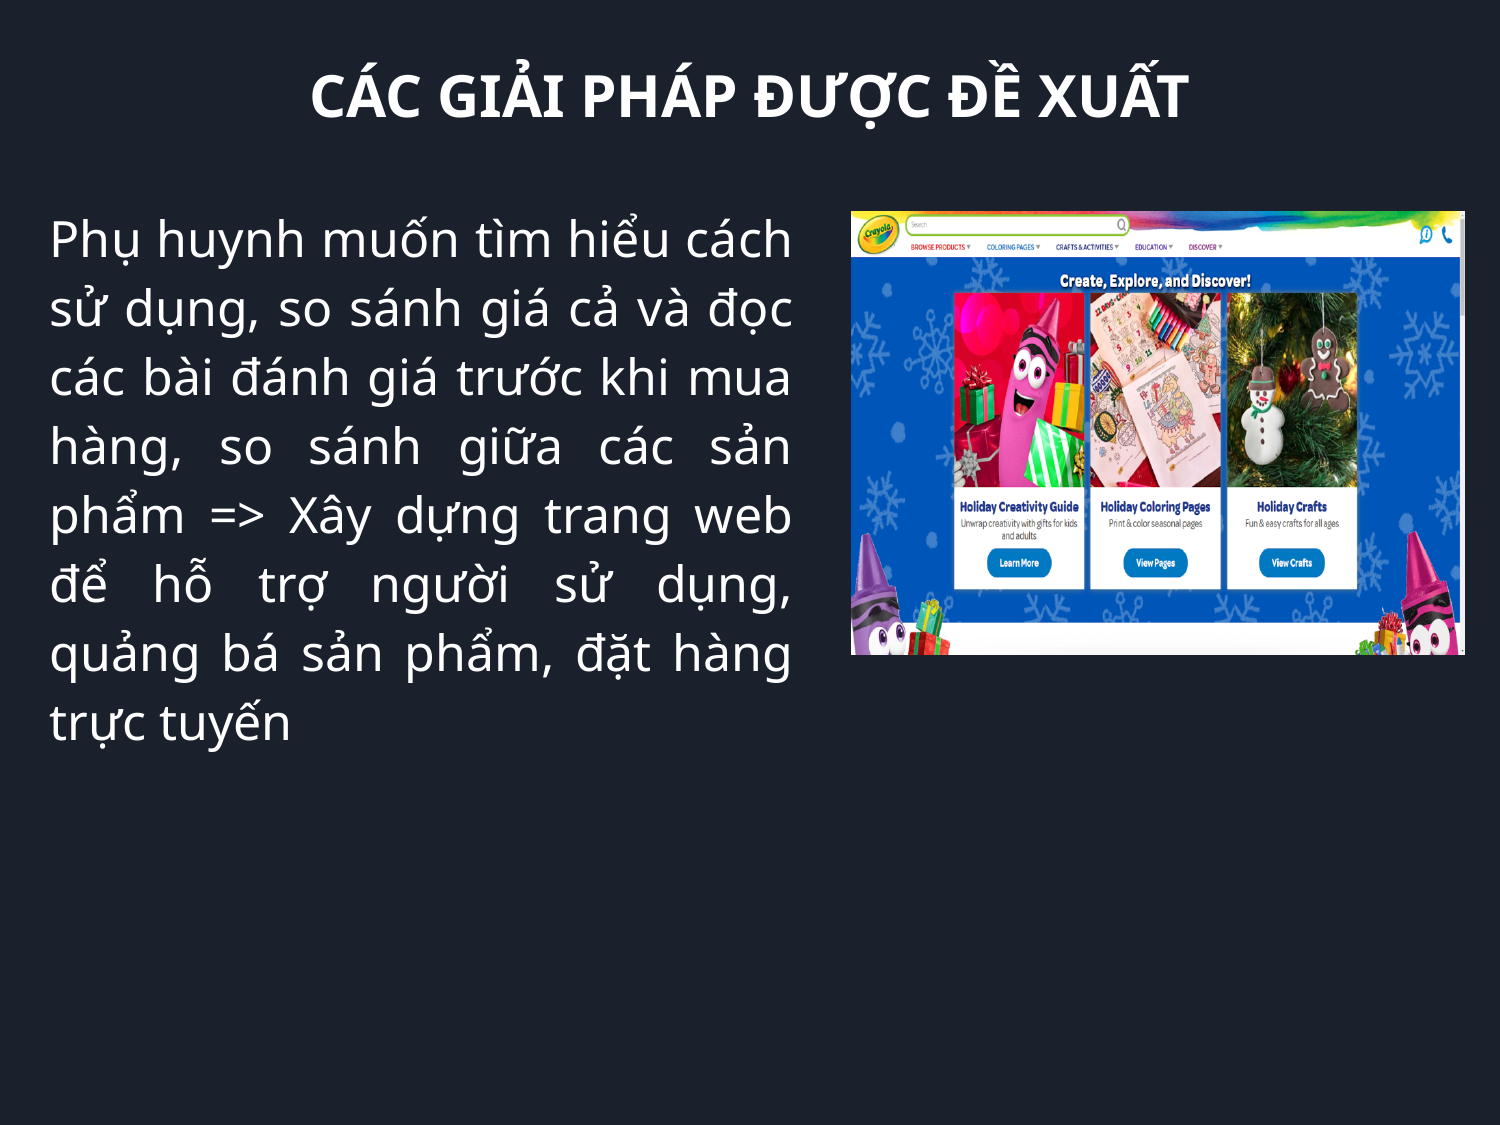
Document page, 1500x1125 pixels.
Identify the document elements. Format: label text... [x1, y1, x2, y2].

picture [851, 210, 1465, 656]
title CÁC GIẢI PHÁP ĐƯỢC ĐỀ XUẤT [75, 0, 1425, 188]
list Phụ huynh muốn tìm hiểu cách sử dụng, so sánh giá cả và đọc các bài đánh giá trước khi mua hàng, so sánh giữa các sản phẩm => Xây dựng trang web để hỗ trợ người sử dụng, quảng bá sản phẩm, đặt hàng trực tuyến [34, 191, 809, 1089]
